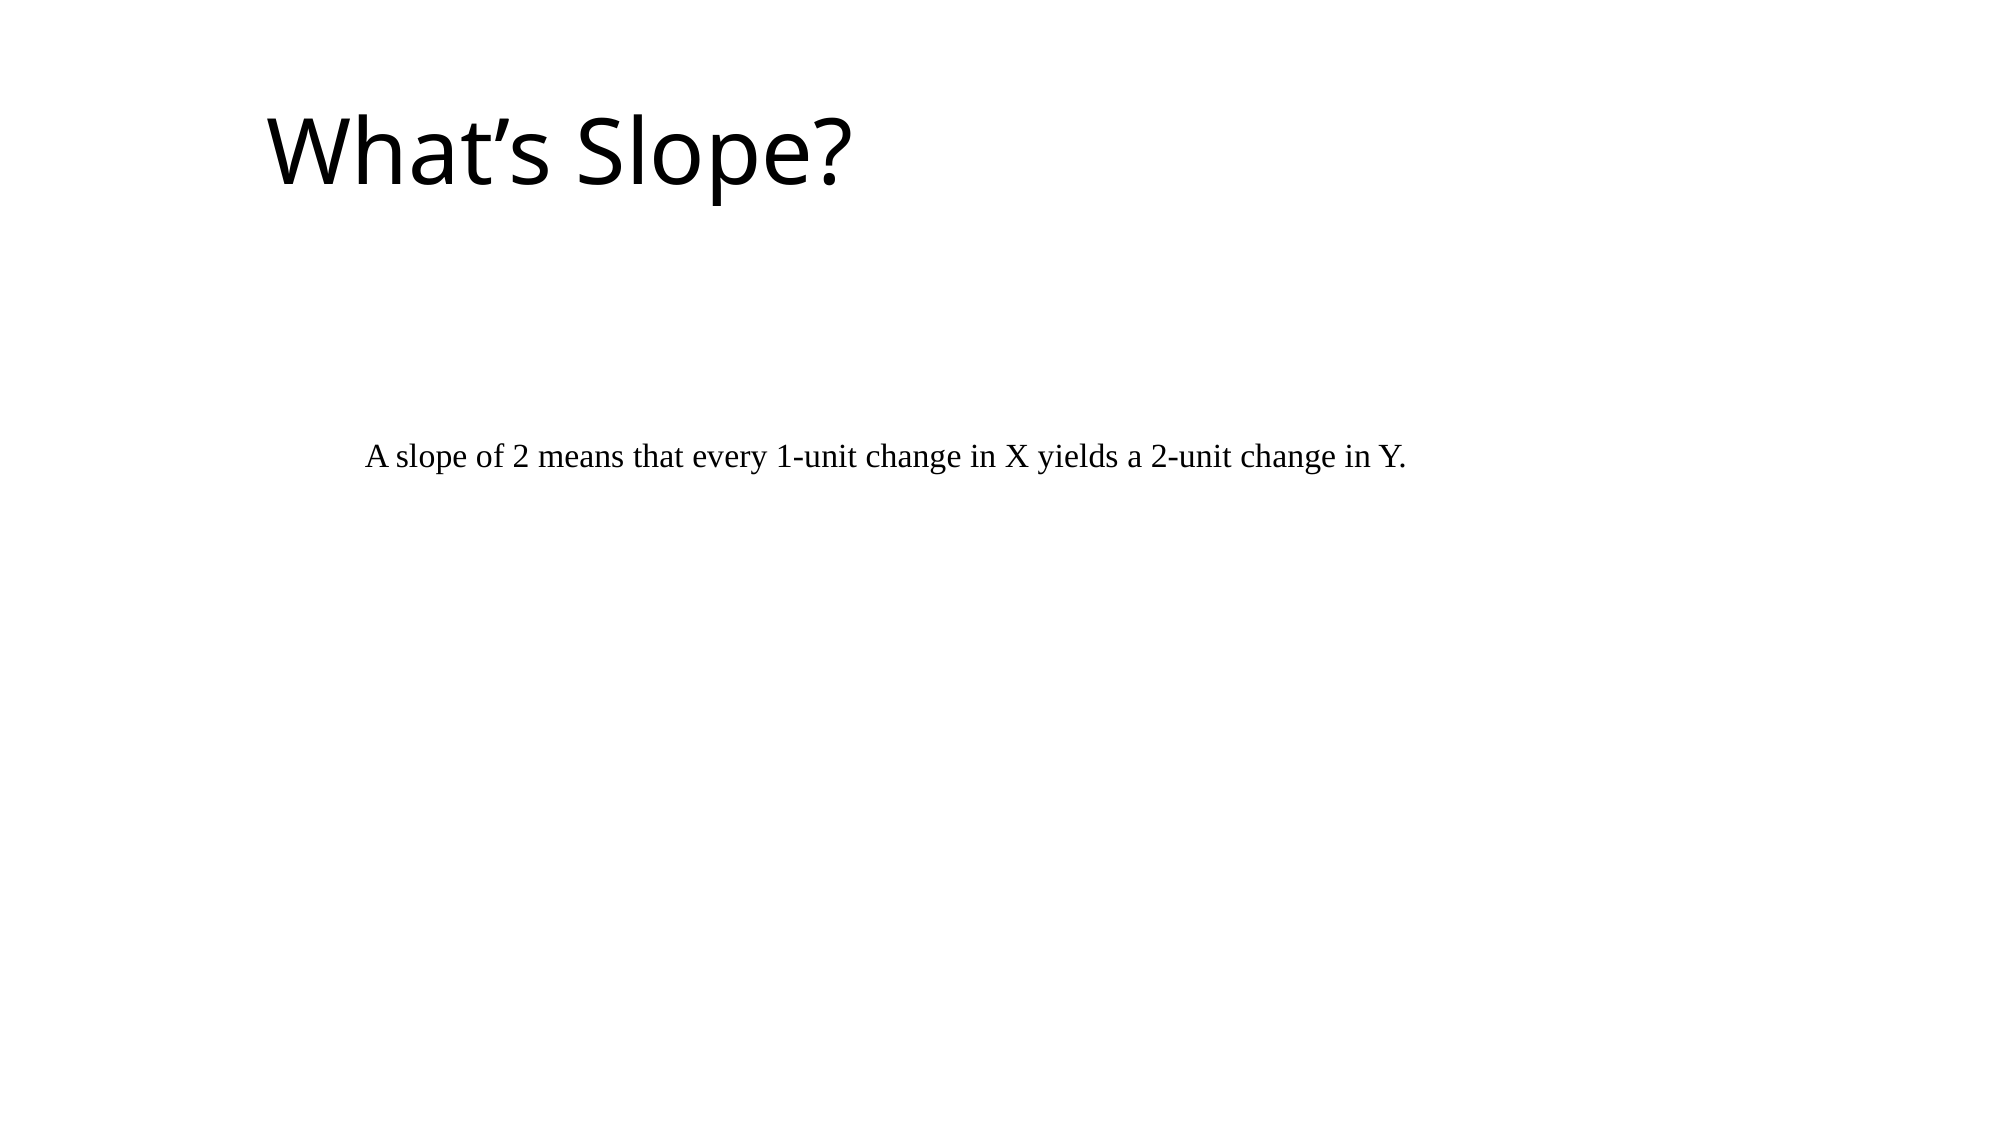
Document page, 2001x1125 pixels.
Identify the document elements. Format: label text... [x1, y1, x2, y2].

text_box A slope of 2 means that every 1-unit change in X yields a 2-unit change in Y. [349, 387, 1625, 700]
title What’s Slope? [251, 35, 1957, 275]
